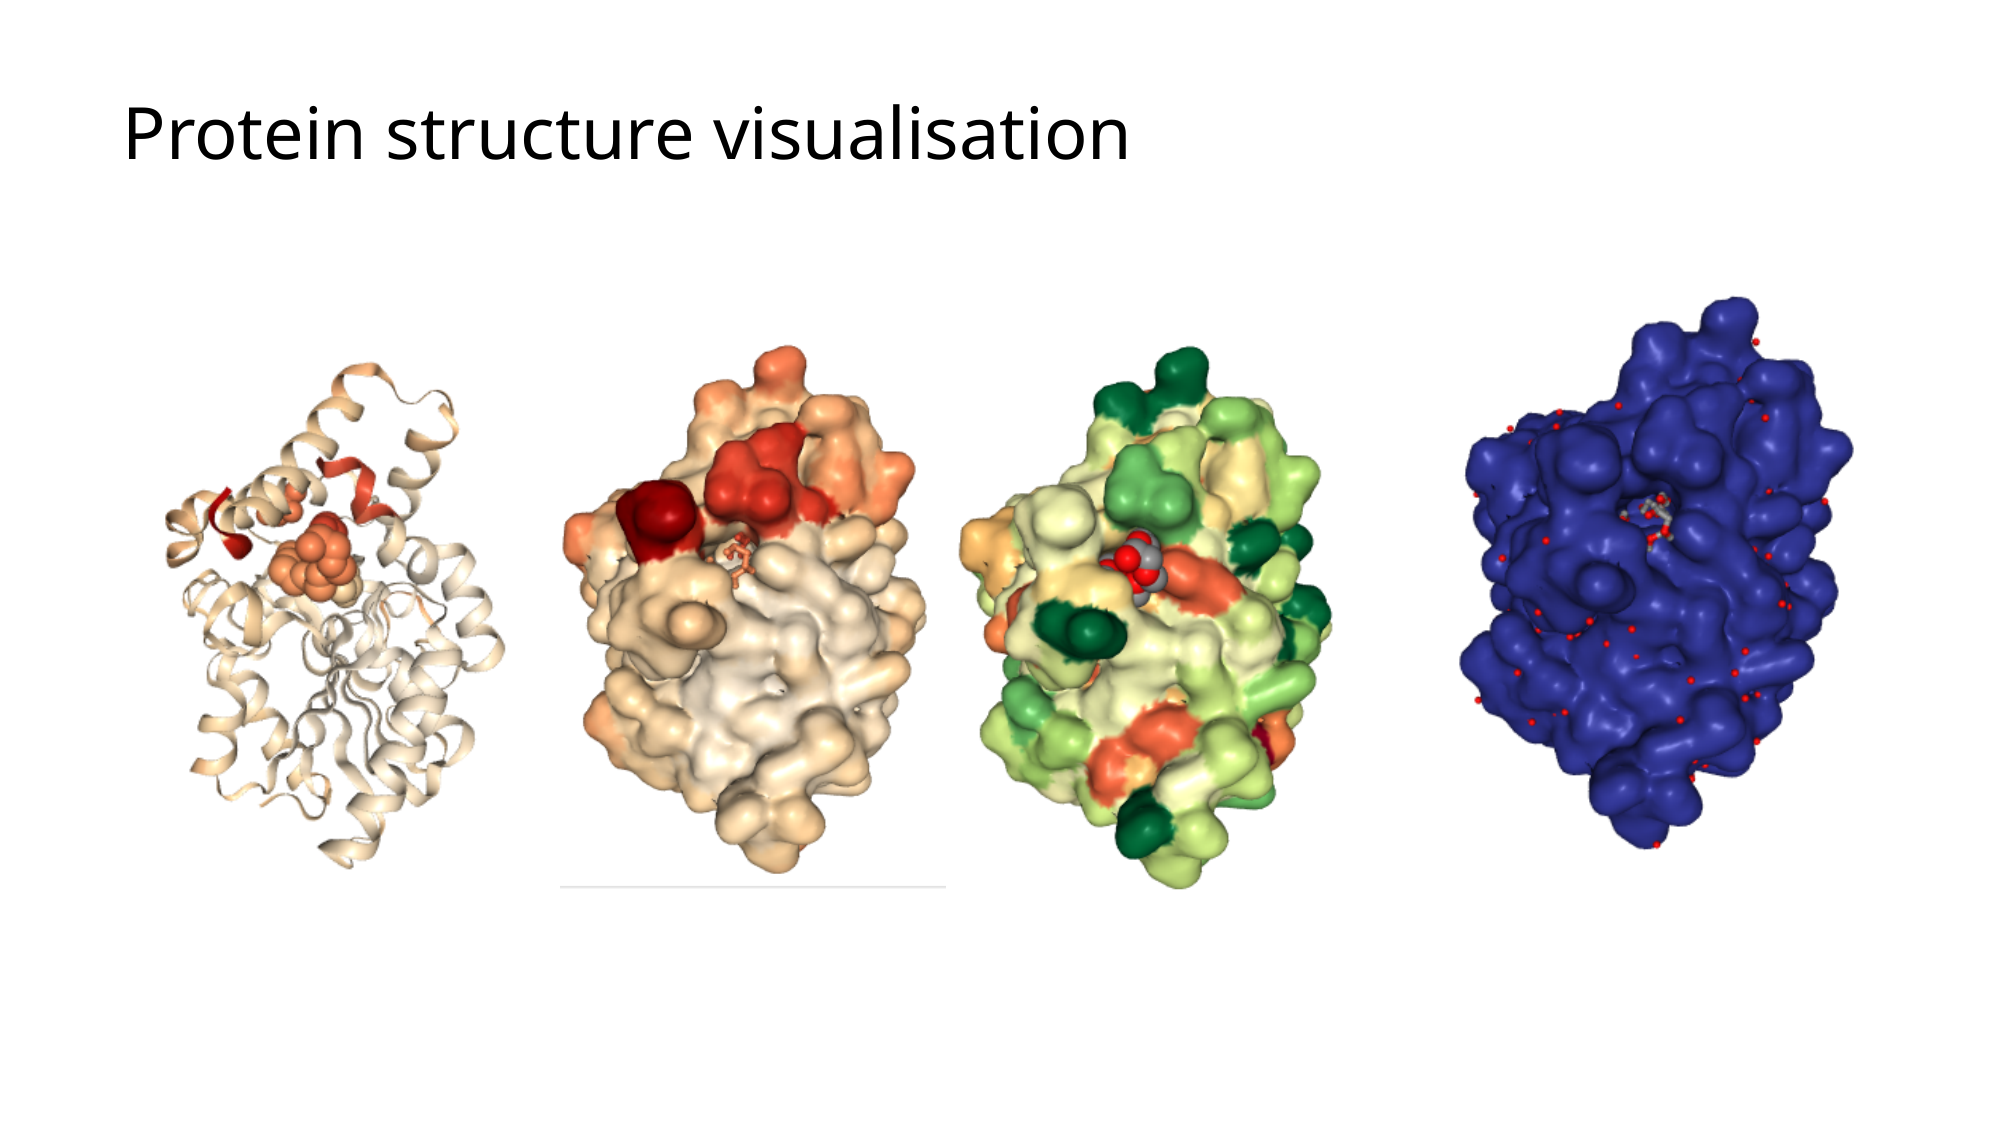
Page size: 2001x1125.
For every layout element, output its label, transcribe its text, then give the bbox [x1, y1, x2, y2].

title Protein structure visualisation [107, 89, 1833, 183]
picture [1446, 270, 1863, 866]
picture [560, 341, 1369, 902]
picture [137, 341, 550, 895]
